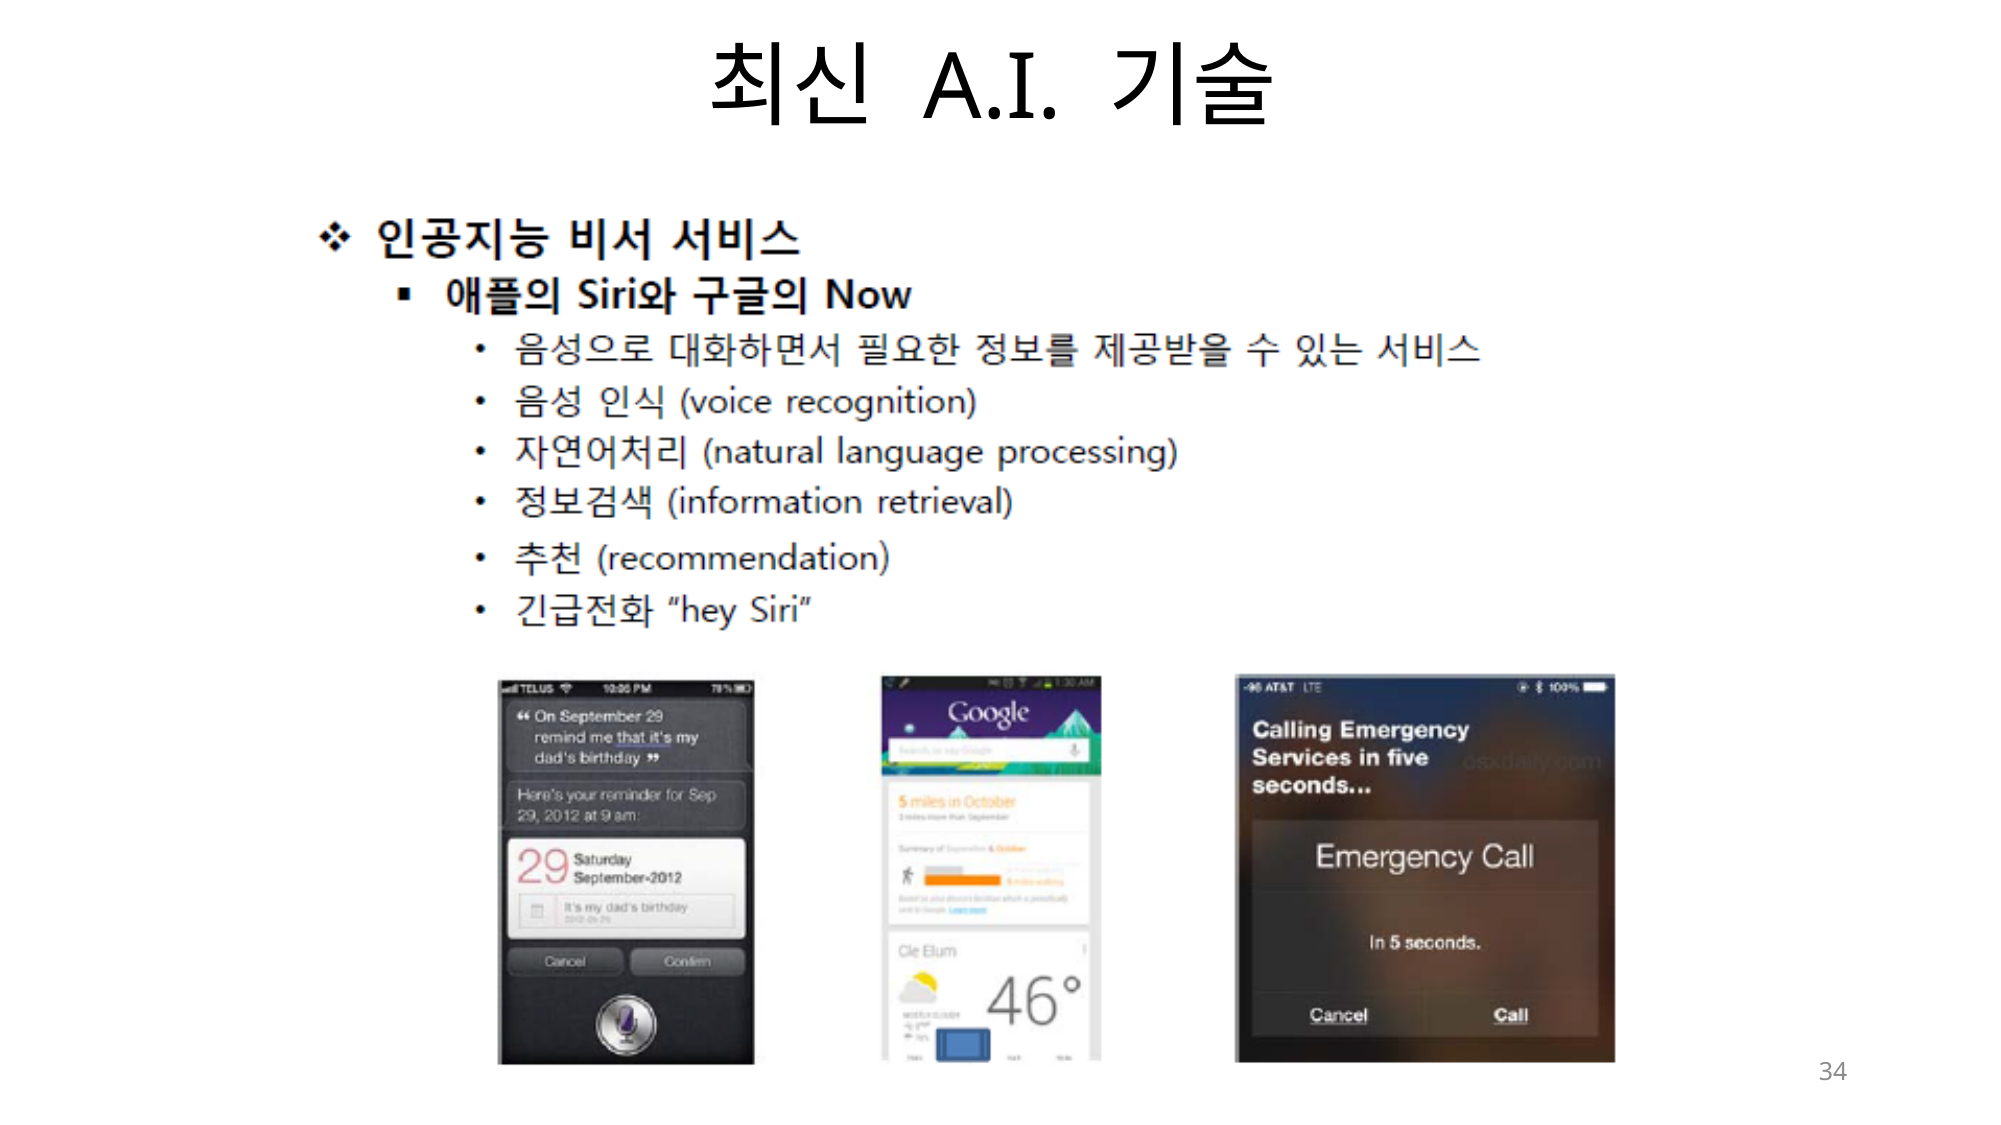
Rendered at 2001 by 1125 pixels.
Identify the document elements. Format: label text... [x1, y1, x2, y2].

slide_number 34 [1672, 1042, 1863, 1103]
picture [304, 192, 1672, 1109]
title 최신 A.I. 기술 [14, 14, 1971, 164]
